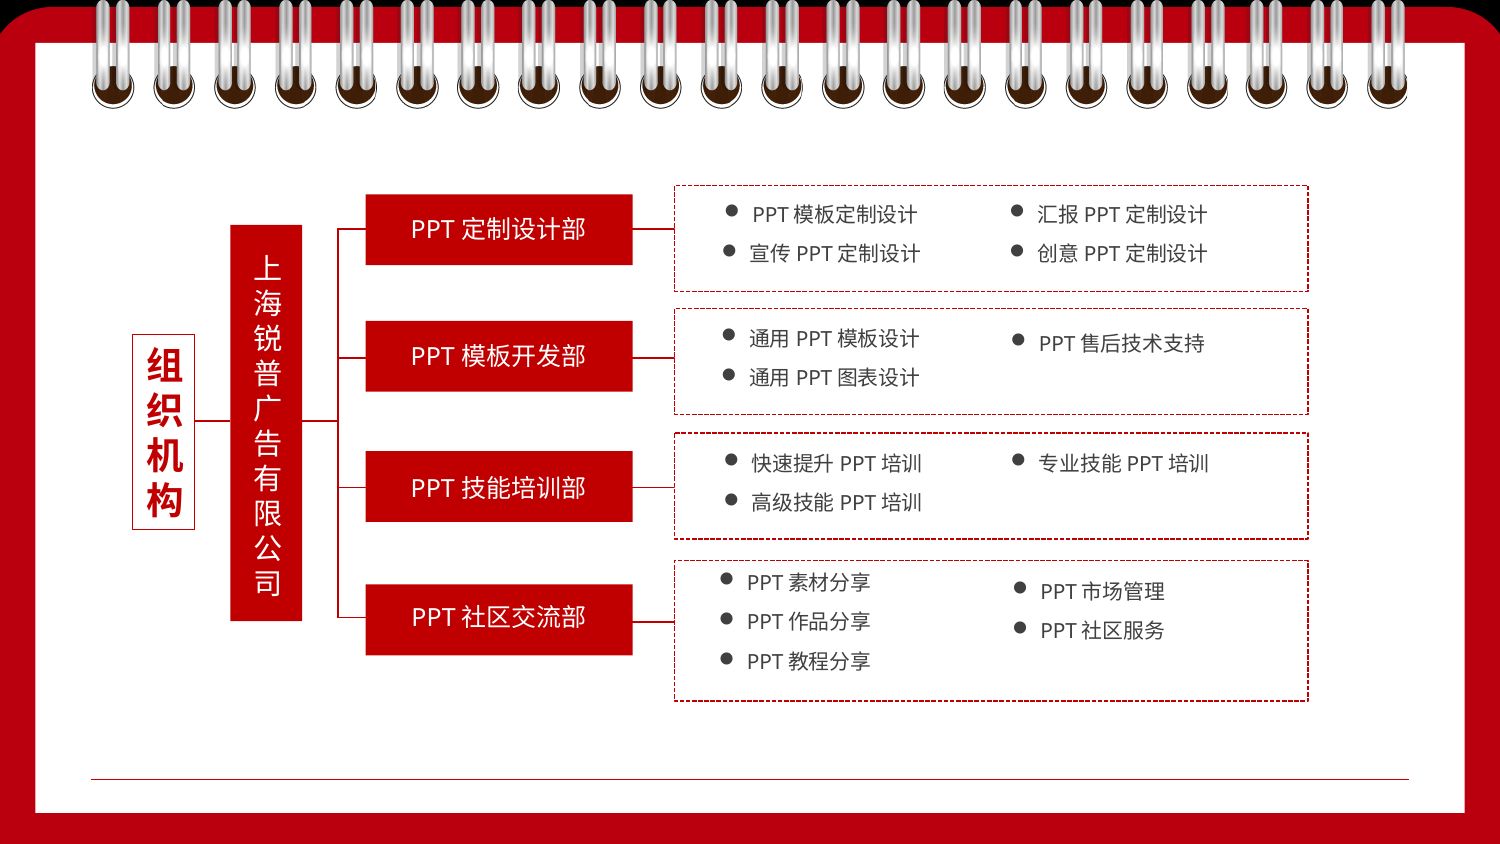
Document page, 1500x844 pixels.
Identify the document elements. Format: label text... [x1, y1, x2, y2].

picture [1233, 0, 1408, 109]
picture [92, 0, 1228, 109]
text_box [229, 224, 303, 622]
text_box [336, 185, 1309, 702]
text_box 组织机构 [132, 334, 195, 530]
